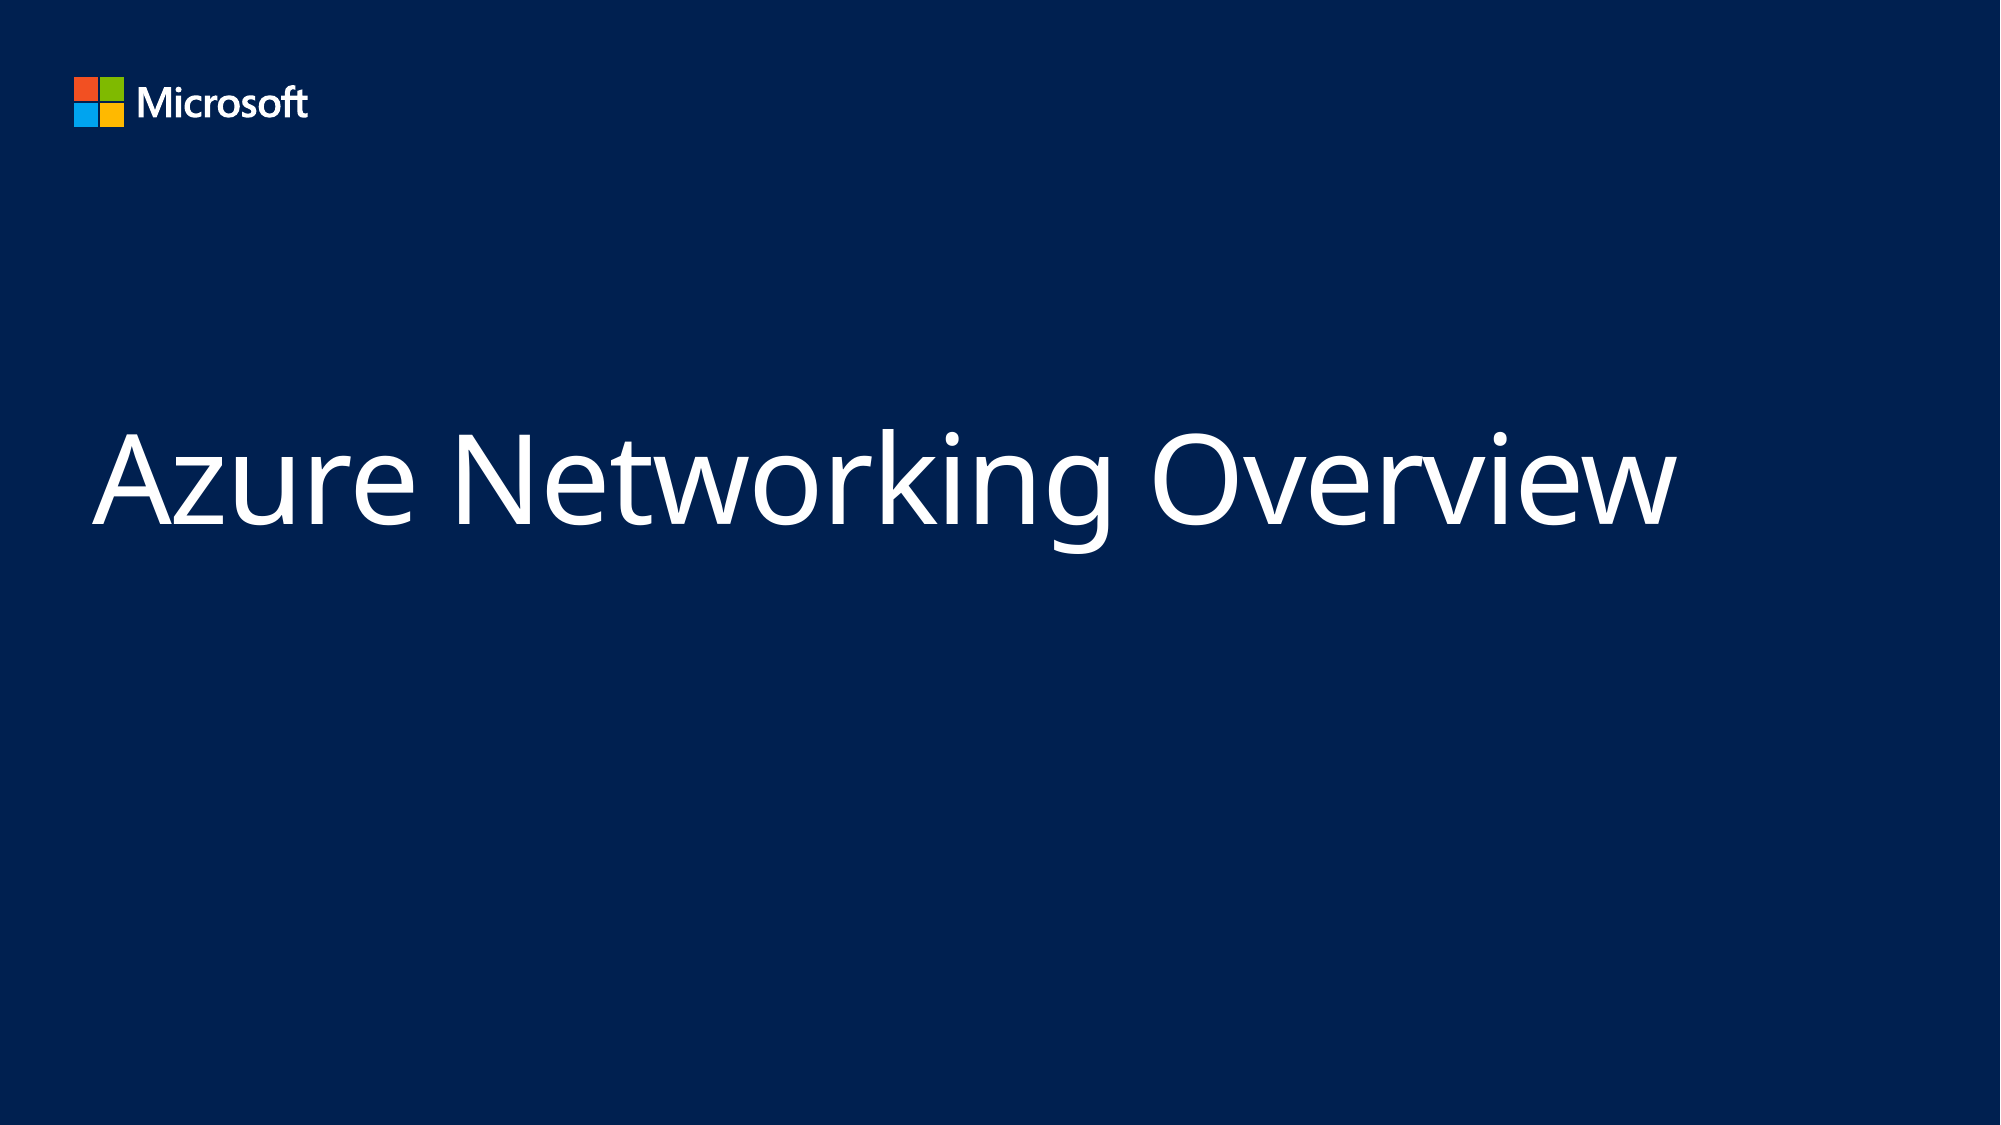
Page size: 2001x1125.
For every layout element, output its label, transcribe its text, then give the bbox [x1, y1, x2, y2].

title Azure Networking Overview [68, 401, 1864, 591]
